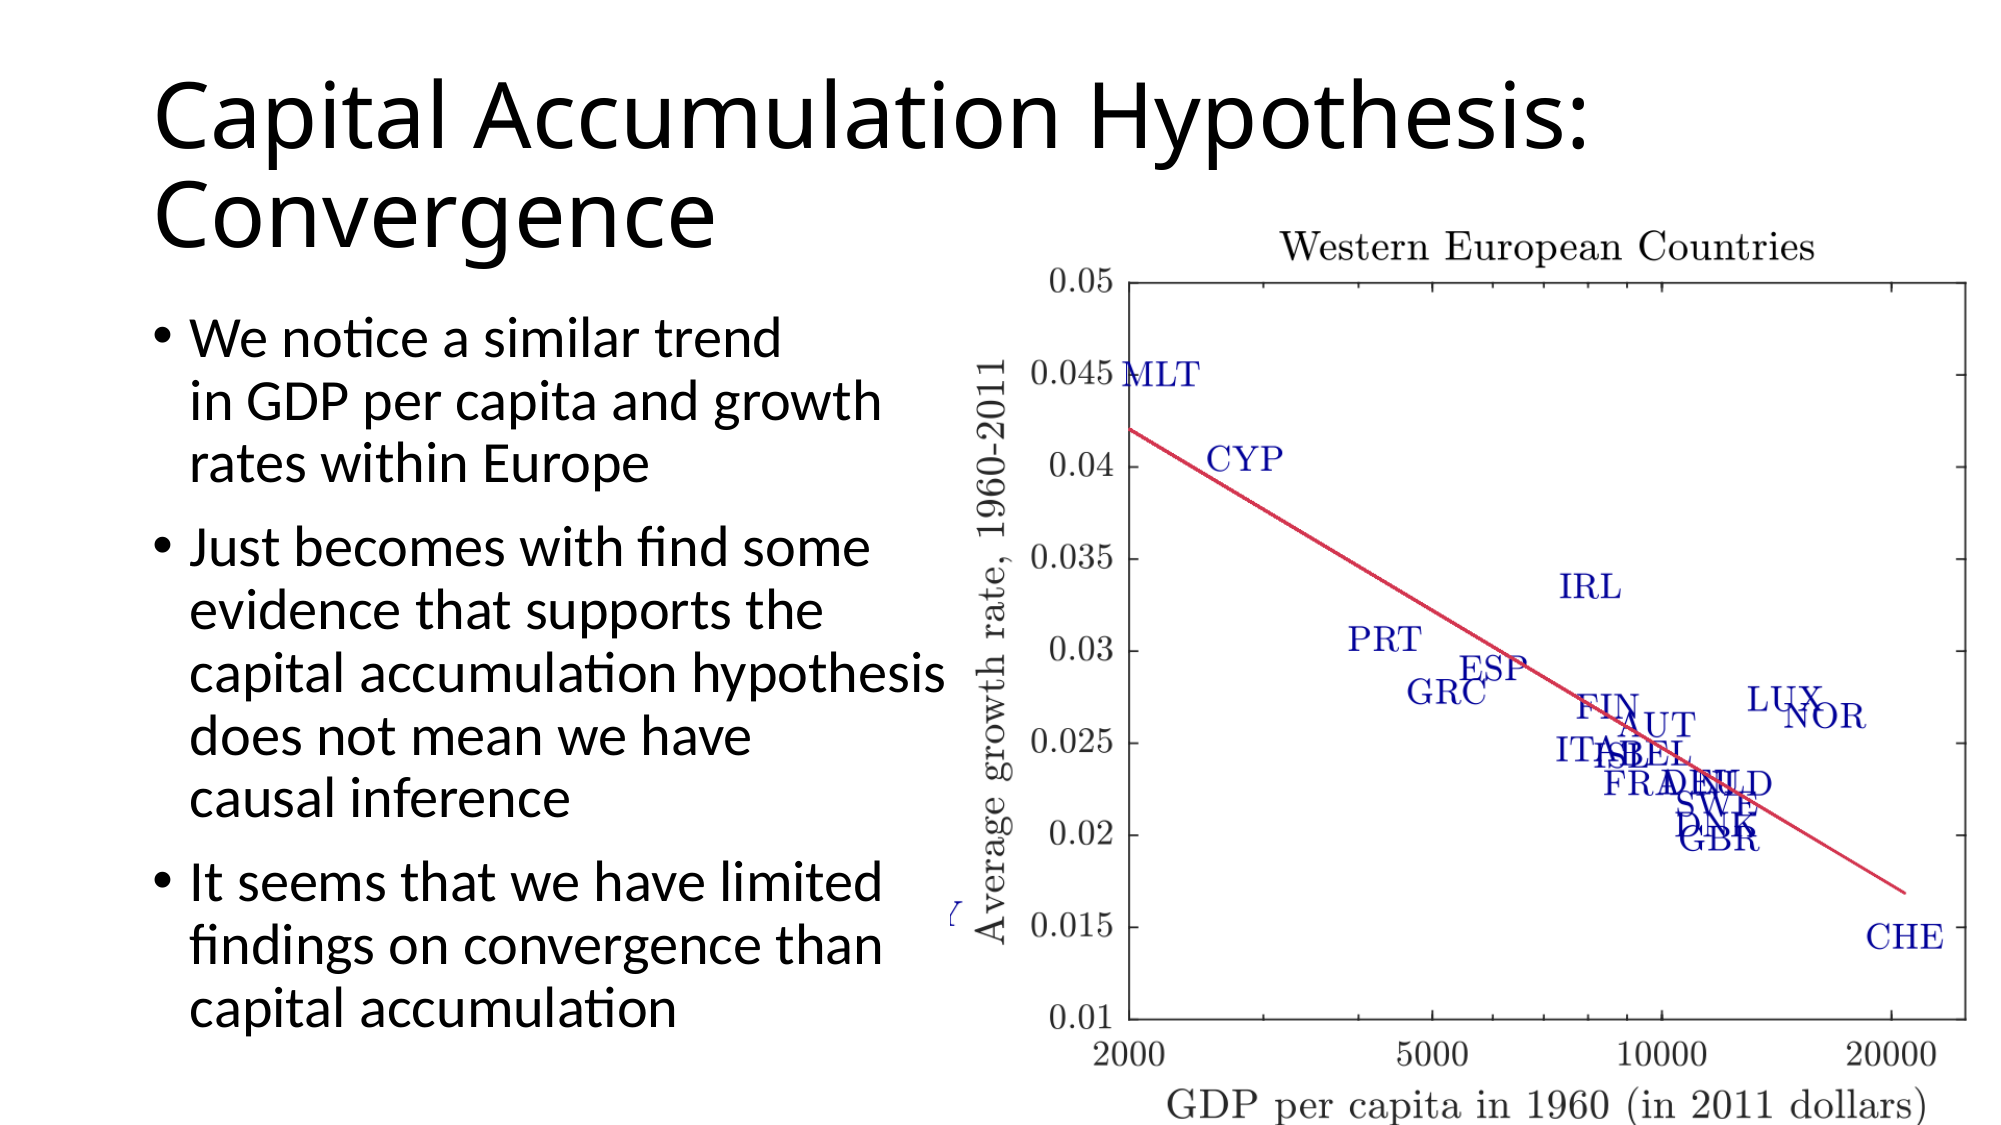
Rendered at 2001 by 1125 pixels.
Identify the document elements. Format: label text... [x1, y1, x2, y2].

picture [949, 204, 2000, 1125]
list We notice a similar trend in GDP per capita and growth rates within Europe Just becomes with find some evidence that supports the capital accumulation hypothesis does not mean we have causal inference It seems that we have limited findings on convergence than capital accumulation [137, 299, 949, 1089]
title Capital Accumulation Hypothesis: Convergence [137, 59, 1863, 278]
